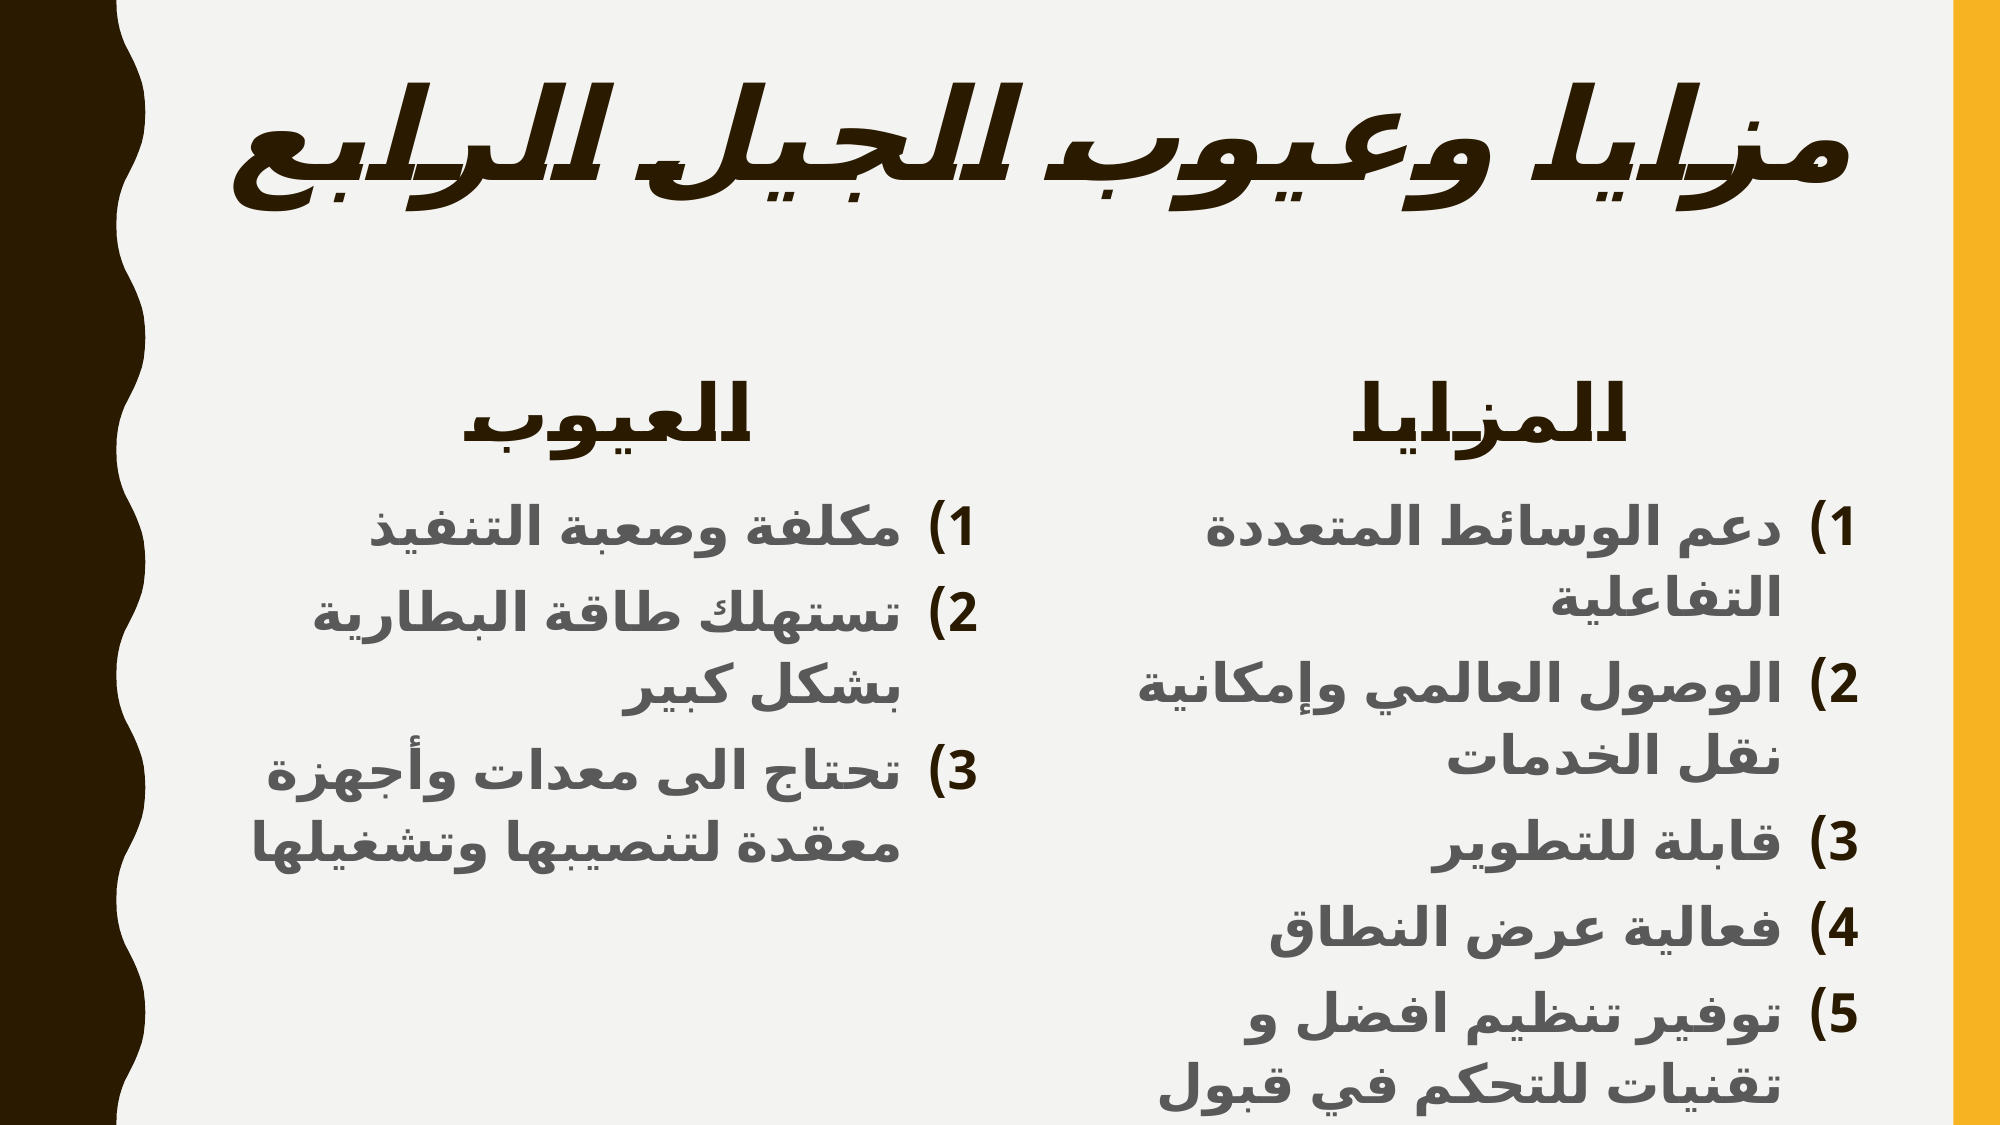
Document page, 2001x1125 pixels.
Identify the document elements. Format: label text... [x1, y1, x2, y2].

title مزايا وعيوب الجيل الرابع [205, 62, 1875, 308]
list المزايا [1088, 360, 1876, 465]
list دعم الوسائط المتعددة التفاعلية الوصول العالمي وإمكانية نقل الخدمات قابلة للتطوير فعالية عرض النطاق توفير تنظيم افضل و تقنيات للتحكم في قبول المكالمات [1086, 477, 1875, 969]
list العيوب [205, 360, 993, 465]
list مكلفة وصعبة التنفيذ تستهلك طاقة البطارية بشكل كبير تحتاج الى معدات وأجهزة معقدة لتنصيبها وتشغيلها [206, 477, 994, 969]
